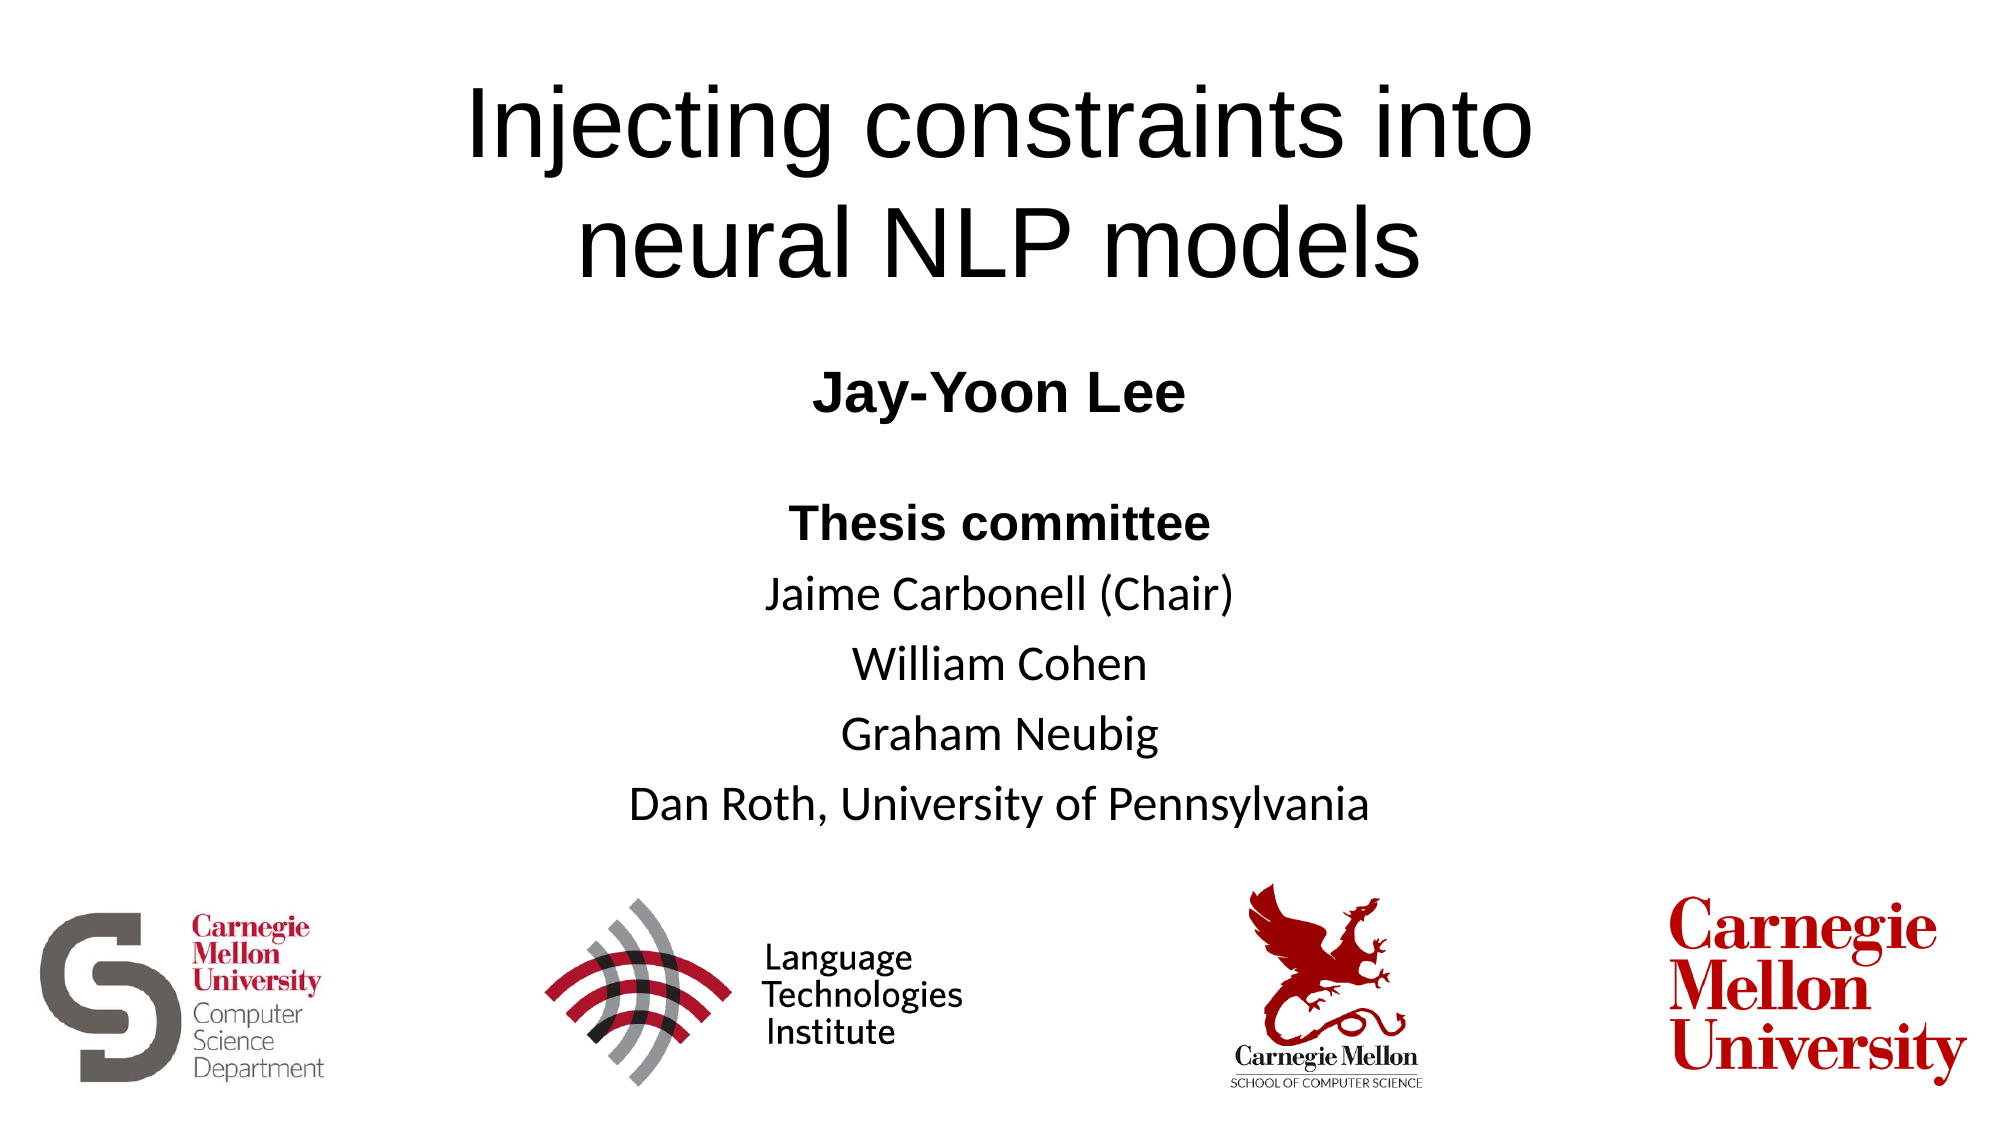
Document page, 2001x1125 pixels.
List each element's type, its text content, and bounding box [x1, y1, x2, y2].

picture [15, 830, 353, 1090]
text_box Jay-Yoon Lee [301, 339, 1699, 464]
picture [1215, 879, 1437, 1100]
picture [544, 897, 962, 1087]
picture [1669, 896, 2000, 1087]
title Injecting constraints into neural NLP models [301, 49, 1699, 313]
text_box Thesis committee Jaime Carbonell (Chair) William Cohen Graham Neubig Dan Roth, University of Pennsylvania [301, 475, 1699, 993]
